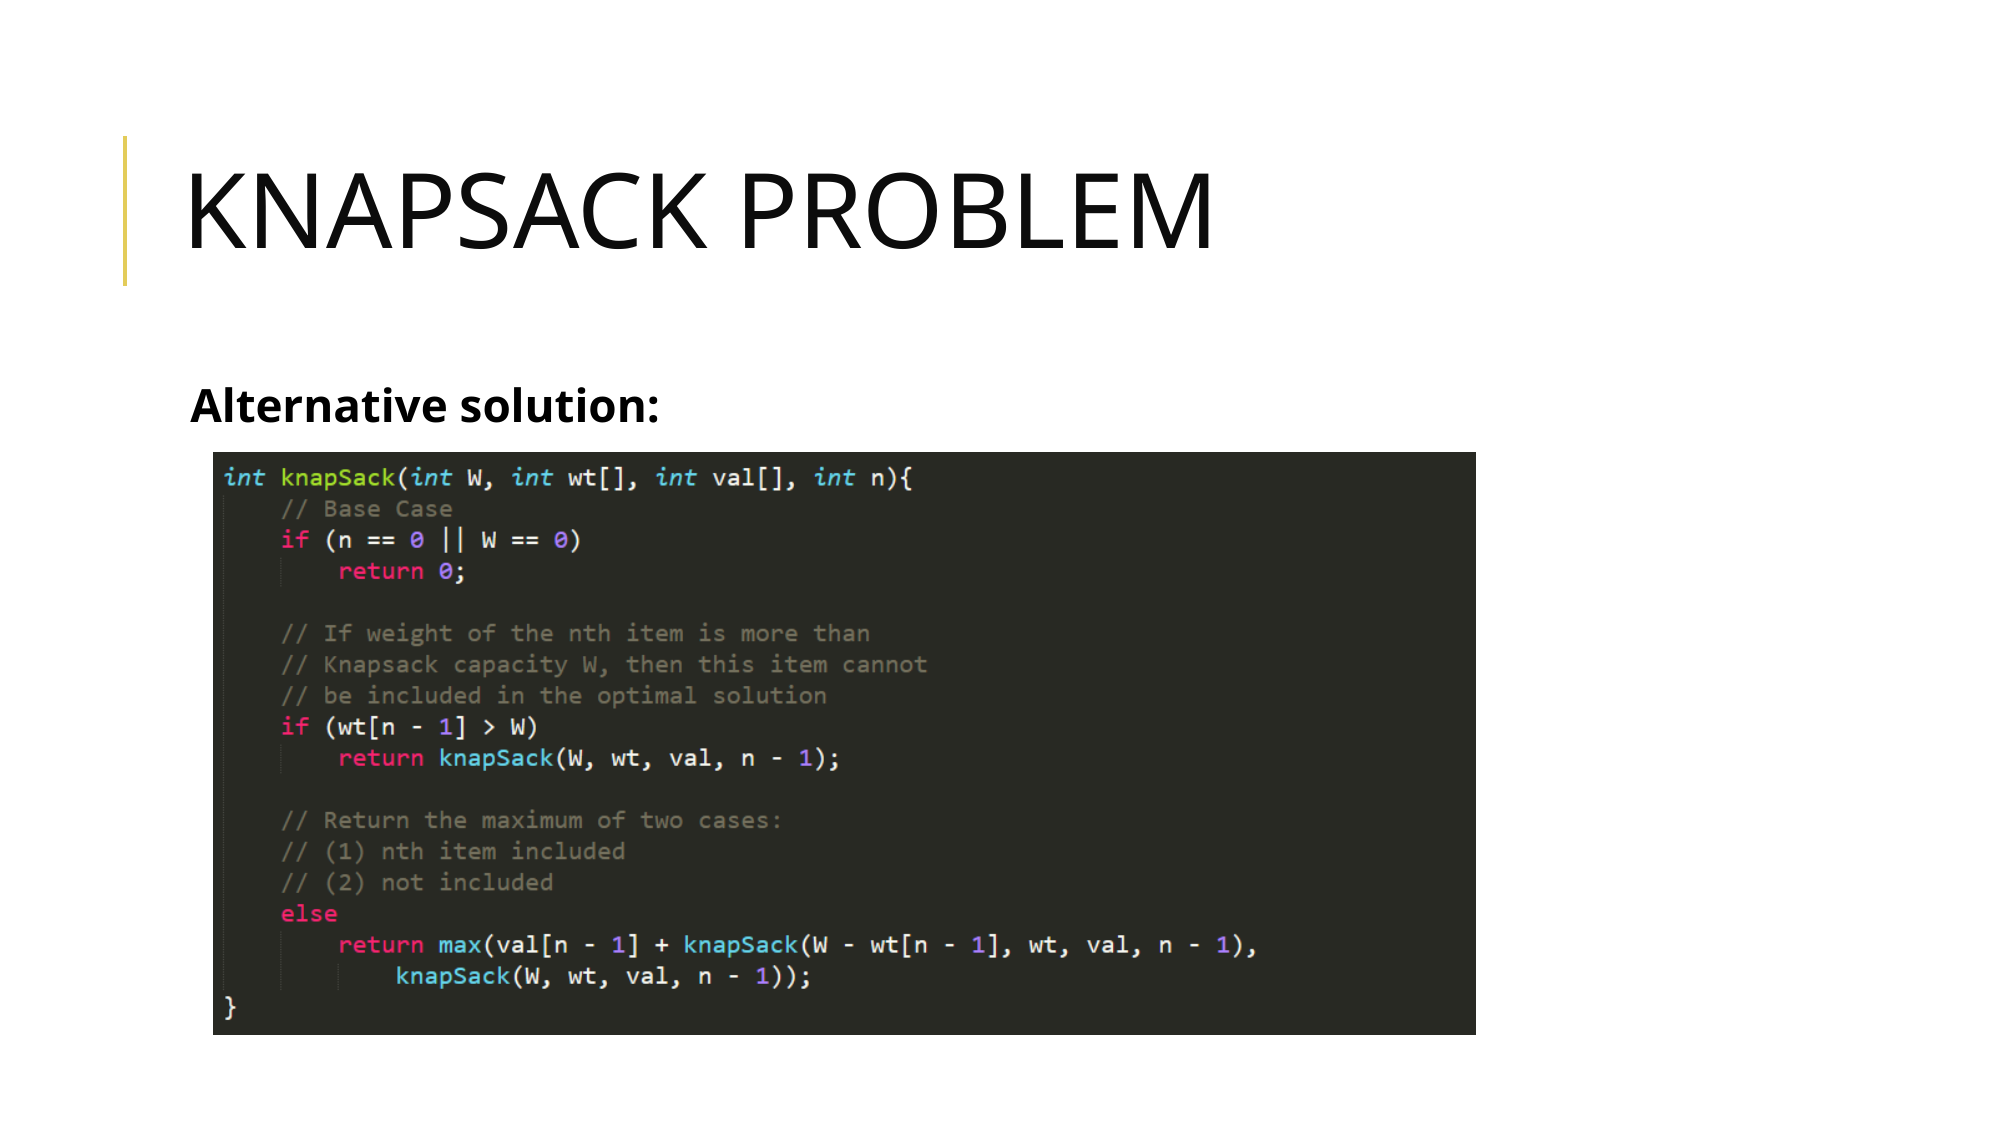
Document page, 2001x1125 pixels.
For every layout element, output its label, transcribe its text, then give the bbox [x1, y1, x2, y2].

title KNAPSACK PROBLEM [168, 96, 1763, 342]
list Alternative solution: [168, 375, 1763, 1035]
picture [213, 451, 1476, 1036]
